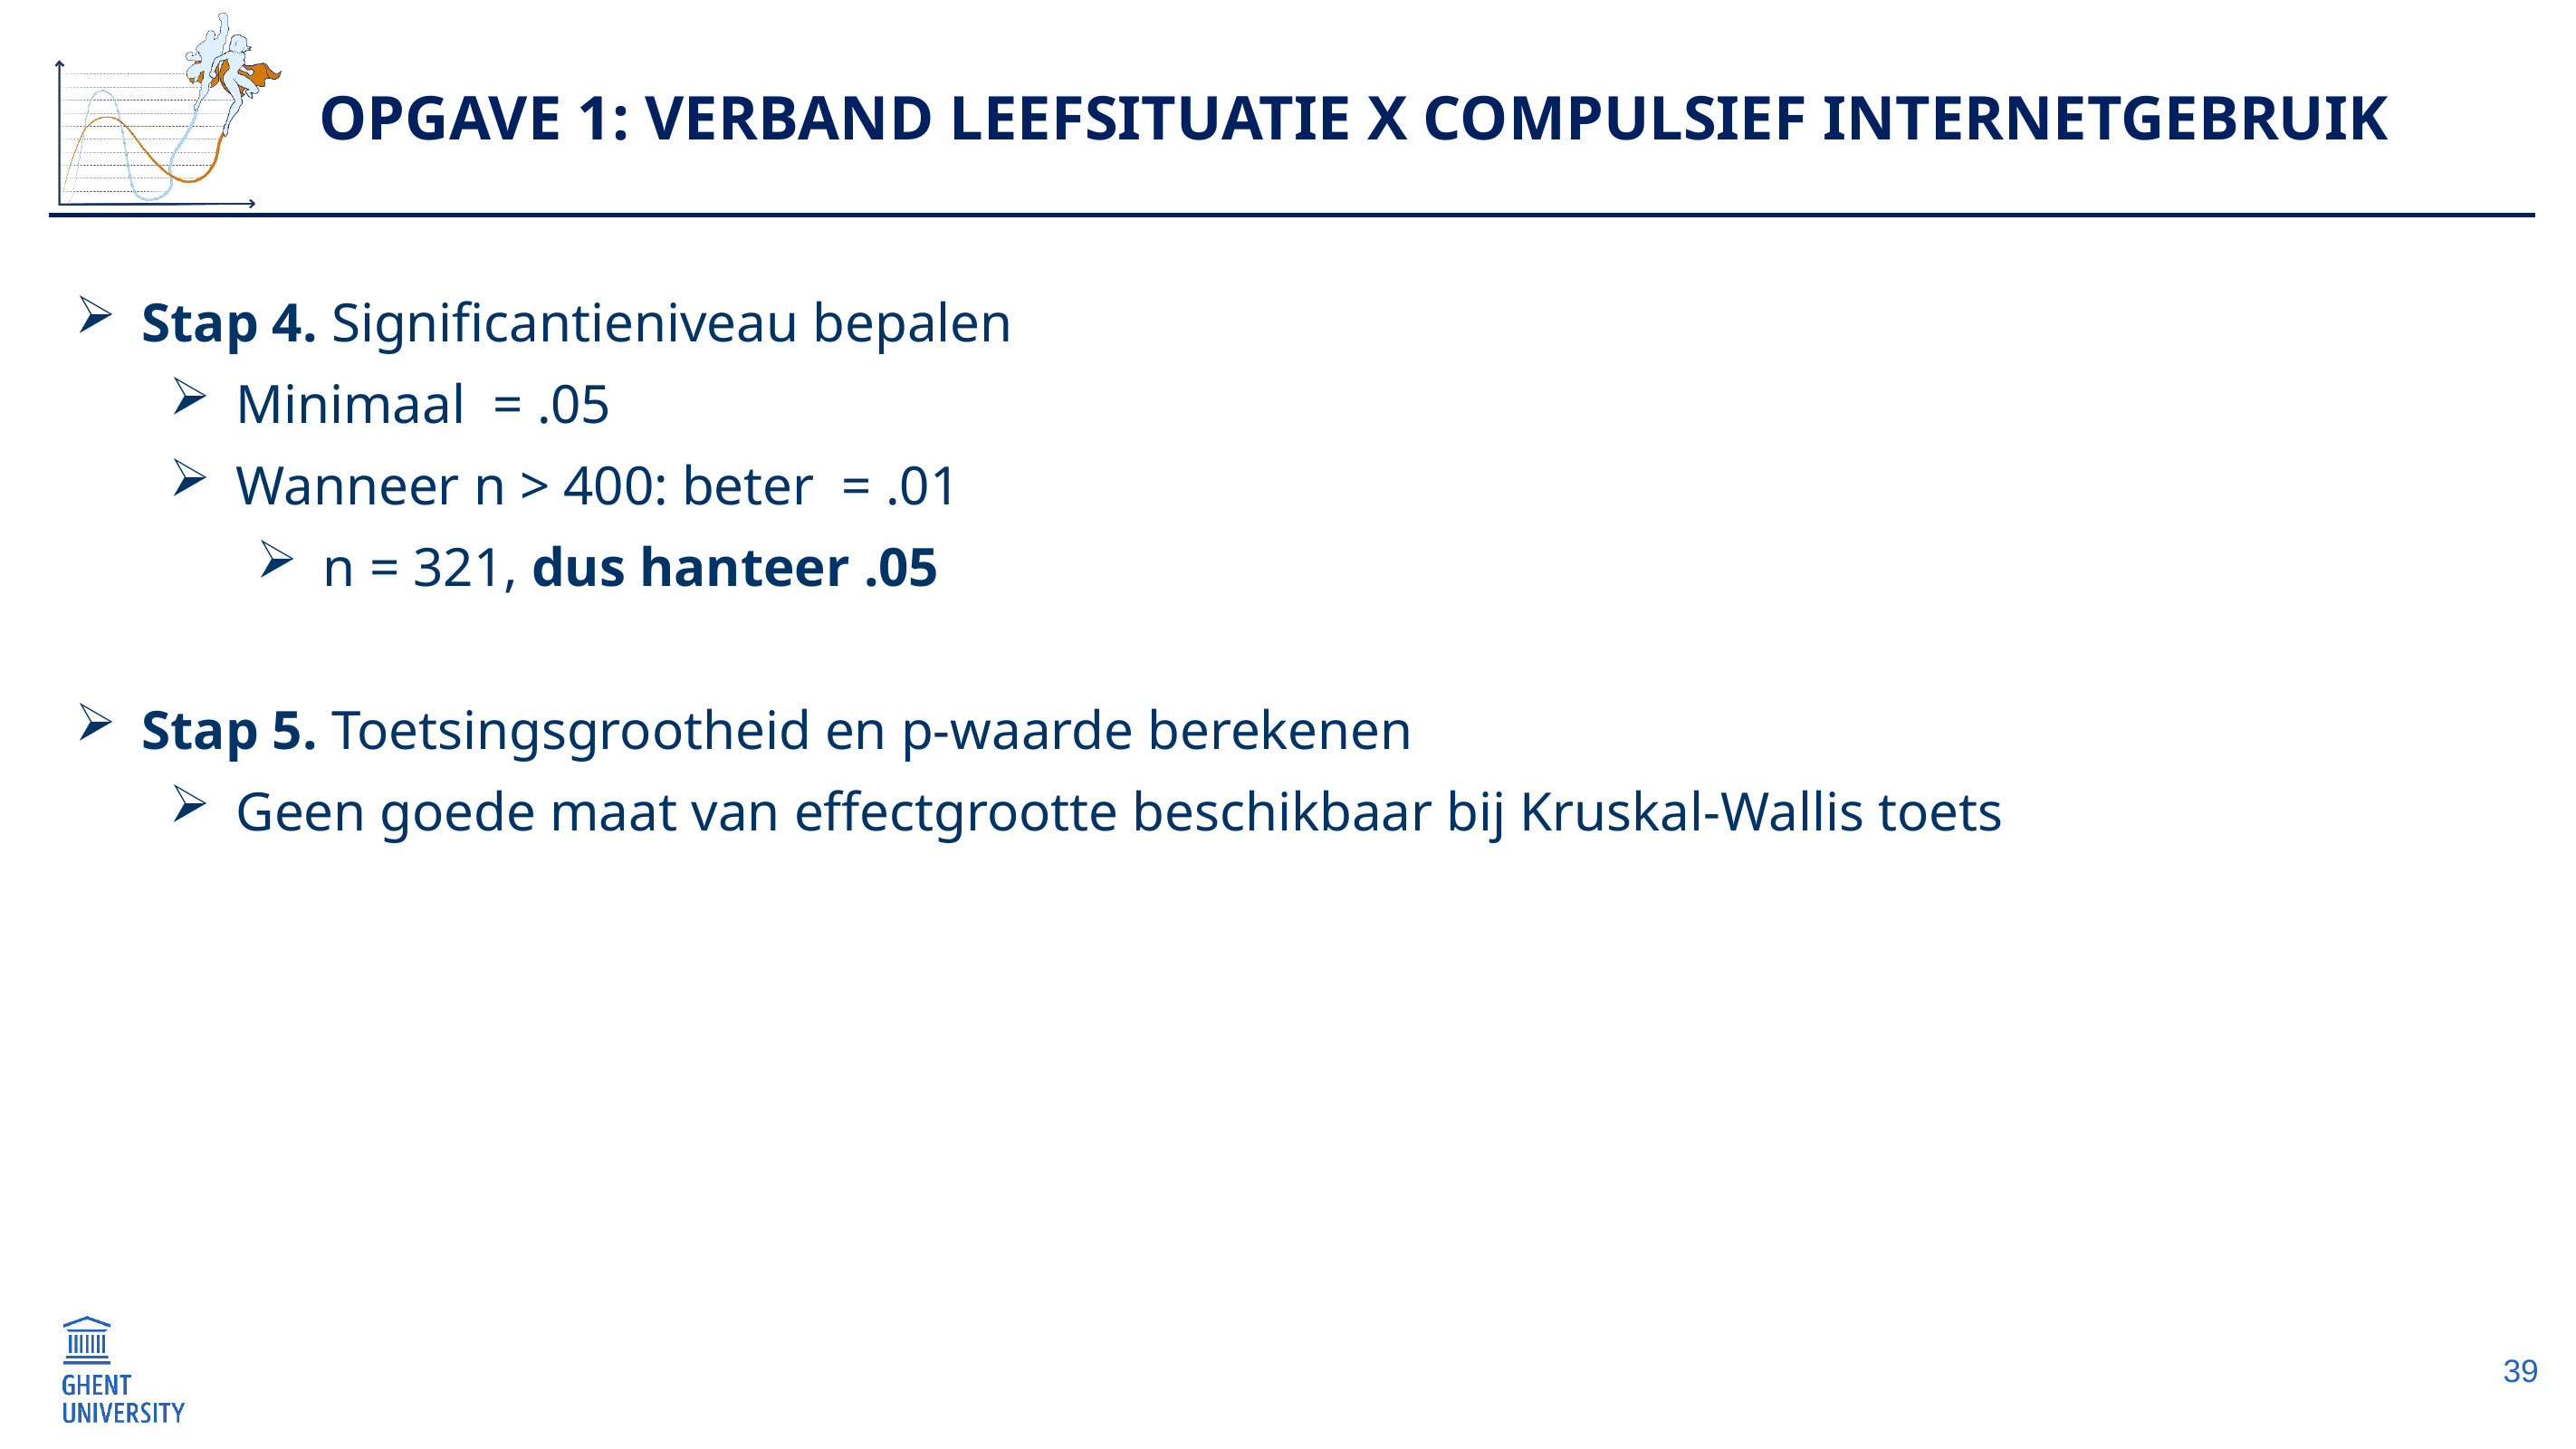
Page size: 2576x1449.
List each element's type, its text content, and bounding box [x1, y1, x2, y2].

title Opgave 1: Verband Leefsituatie x Compulsief Internetgebruik [305, 18, 2527, 159]
picture [5, 0, 306, 318]
slide_number 39 [2415, 1330, 2553, 1408]
picture [62, 1175, 411, 1449]
picture [82, 299, 109, 314]
